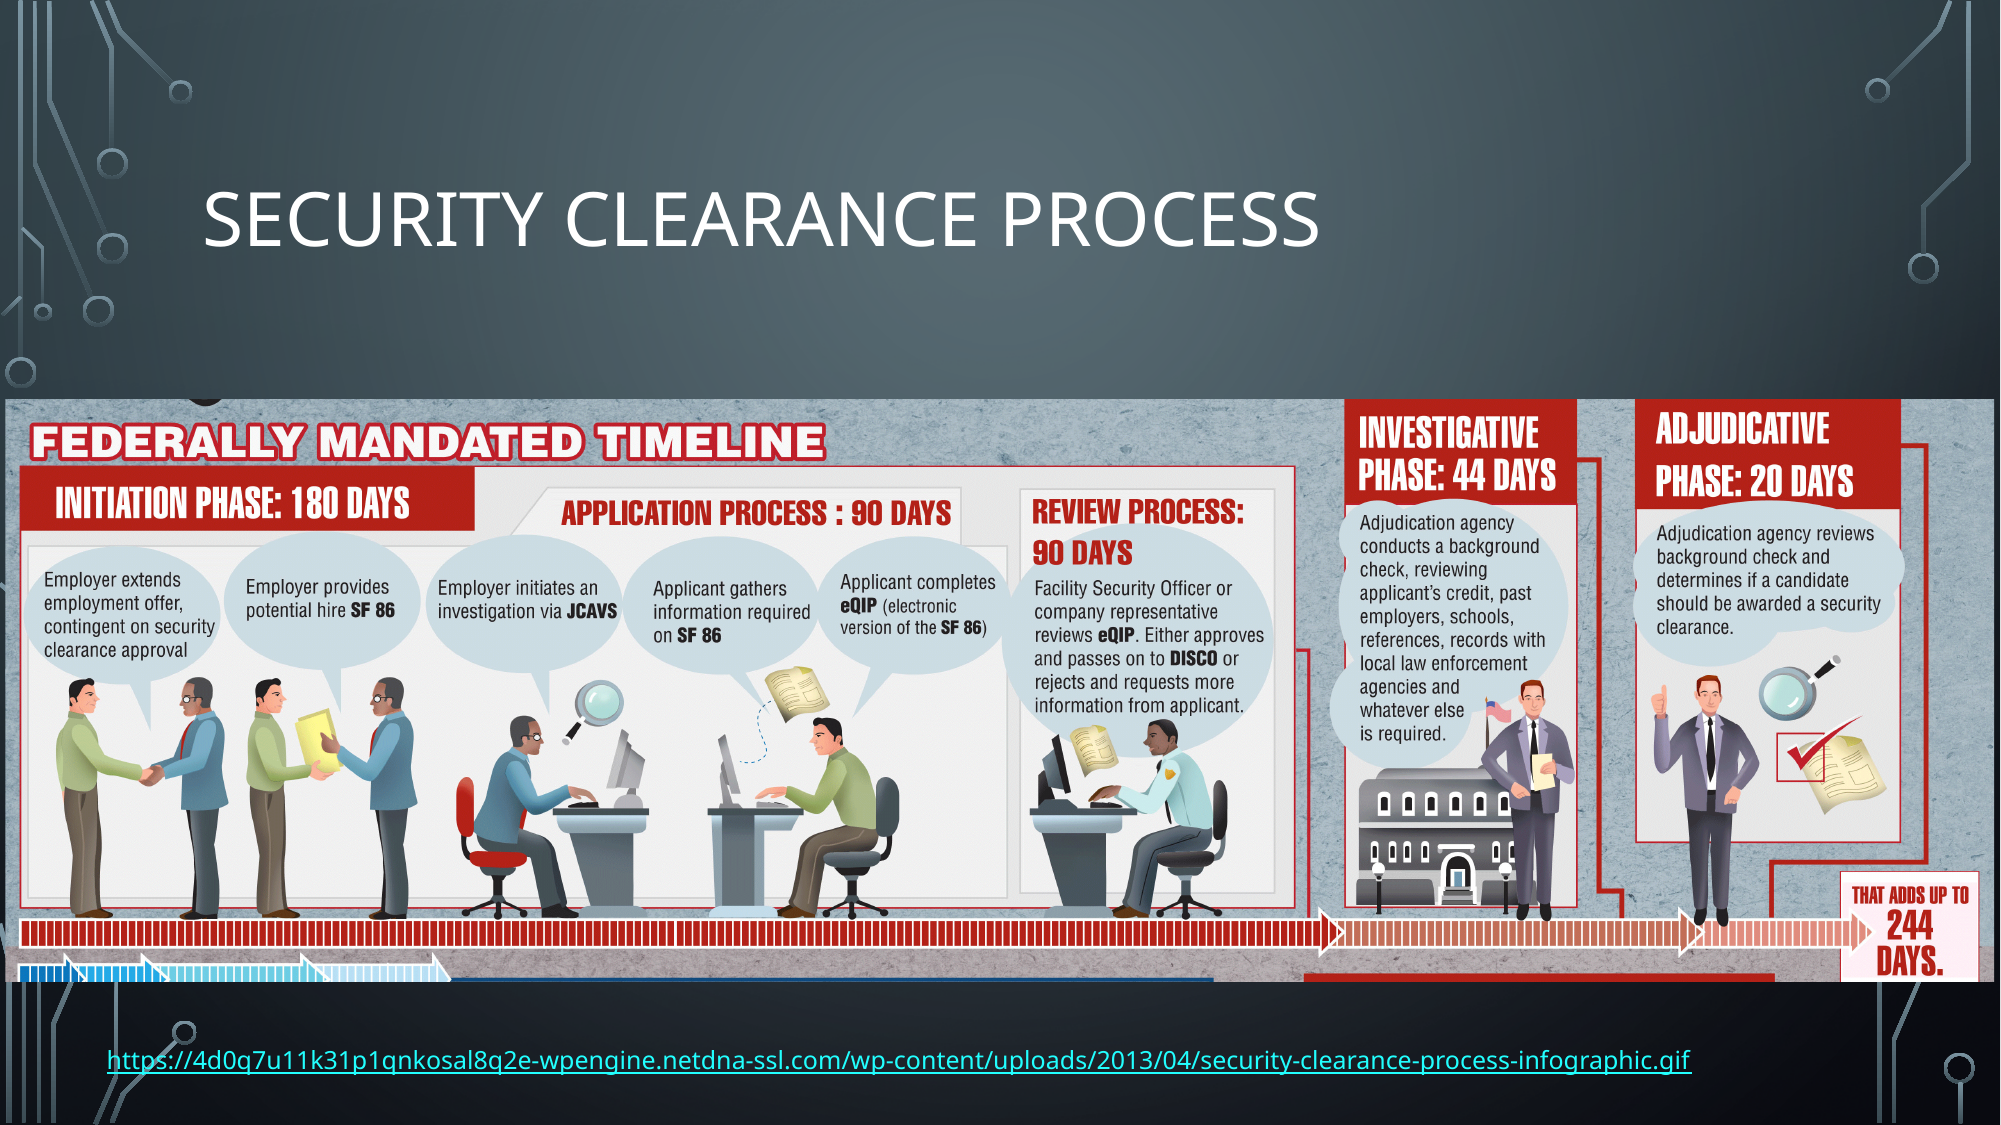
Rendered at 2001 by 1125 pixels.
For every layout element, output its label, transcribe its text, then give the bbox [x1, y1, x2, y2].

title Security Clearance process [187, 101, 1813, 344]
text_box https://4d0q7u11k31p1qnkosal8q2e-wpengine.netdna-ssl.com/wp-content/uploads/2013/04/security-clearance-process-infographic.gif [91, 1037, 1908, 1087]
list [5, 399, 1995, 982]
